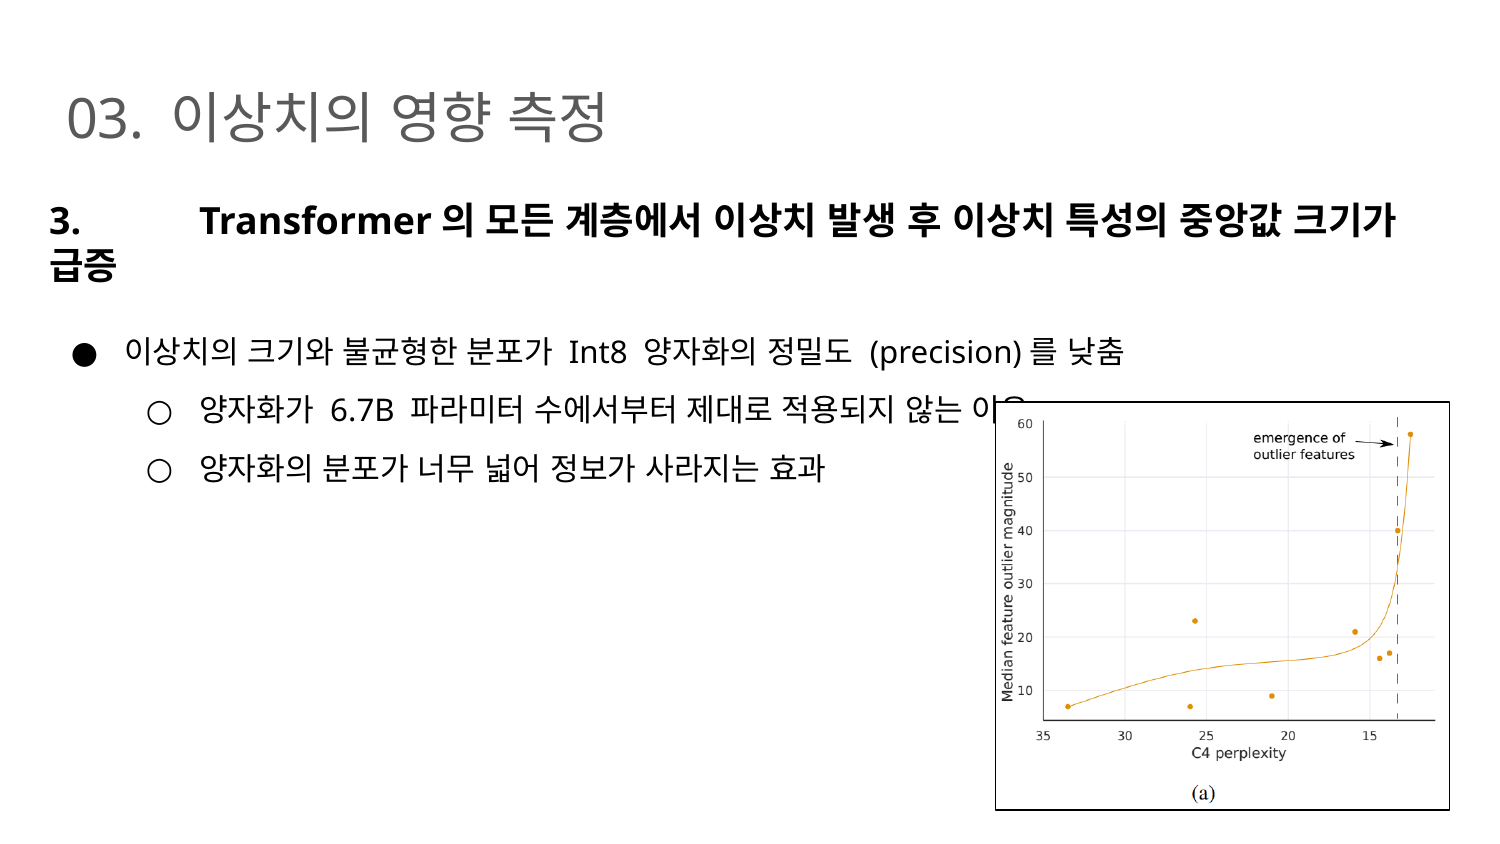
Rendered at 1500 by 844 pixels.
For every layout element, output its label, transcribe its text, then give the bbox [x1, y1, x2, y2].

title 03. 이상치의 영향 측정 [51, 72, 1449, 167]
picture [996, 402, 1450, 810]
text_box 3. Transformer의 모든 계층에서 이상치 발생 후 이상치 특성의 중앙값 크기가 급증 이상치의 크기와 불균형한 분포가 Int8 양자화의 정밀도 (precision)를 낮춤 양자화가 6.7B 파라미터 수에서부터 제대로 적용되지 않는 이유 양자화의 분포가 너무 넓어 정보가 사라지는 효과 [34, 182, 1478, 248]
